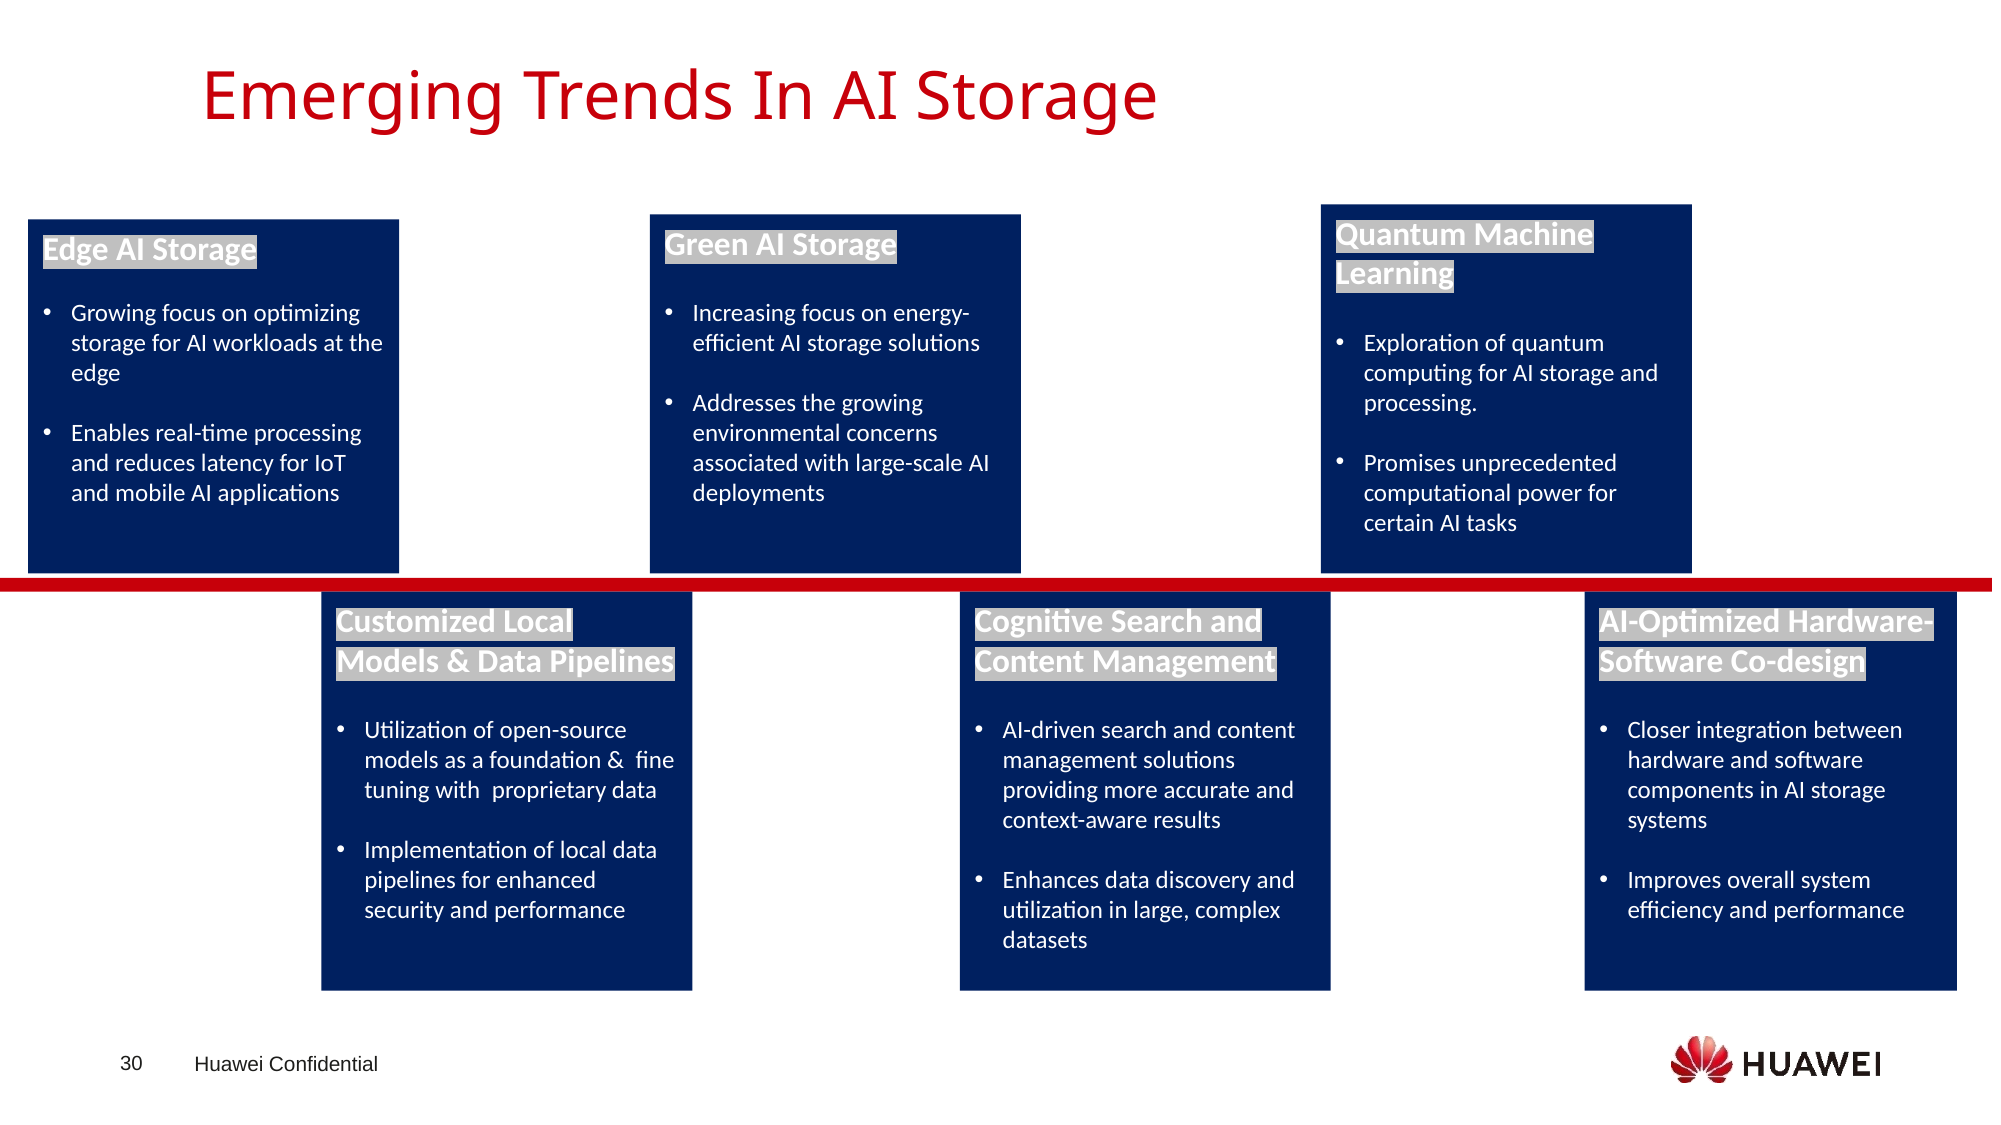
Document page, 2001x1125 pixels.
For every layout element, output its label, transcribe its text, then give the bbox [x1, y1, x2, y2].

picture [1671, 1036, 1880, 1083]
text_box Cognitive Search and Content Management AI-driven search and content management solutions providing more accurate and context-aware results Enhances data discovery and utilization in large, complex datasets [959, 591, 1331, 991]
text_box Edge AI Storage Growing focus on optimizing storage for AI workloads at the edge Enables real-time processing and reduces latency for IoT and mobile AI applications [28, 219, 400, 574]
text_box Quantum Machine Learning Exploration of quantum computing for AI storage and processing. Promises unprecedented computational power for certain AI tasks [1320, 204, 1692, 574]
text_box Green AI Storage Increasing focus on energy-efficient AI storage solutions Addresses the growing environmental concerns associated with large-scale AI deployments [649, 214, 1021, 574]
text_box [0, 577, 1993, 593]
text_box Emerging Trends In AI Storage [186, 53, 1746, 141]
text_box Customized Local Models & Data Pipelines Utilization of open-source models as a foundation & fine tuning with proprietary data Implementation of local data pipelines for enhanced security and performance [321, 591, 693, 991]
text_box AI-Optimized Hardware-Software Co-design Closer integration between hardware and software components in AI storage systems Improves overall system efficiency and performance [1584, 591, 1957, 991]
